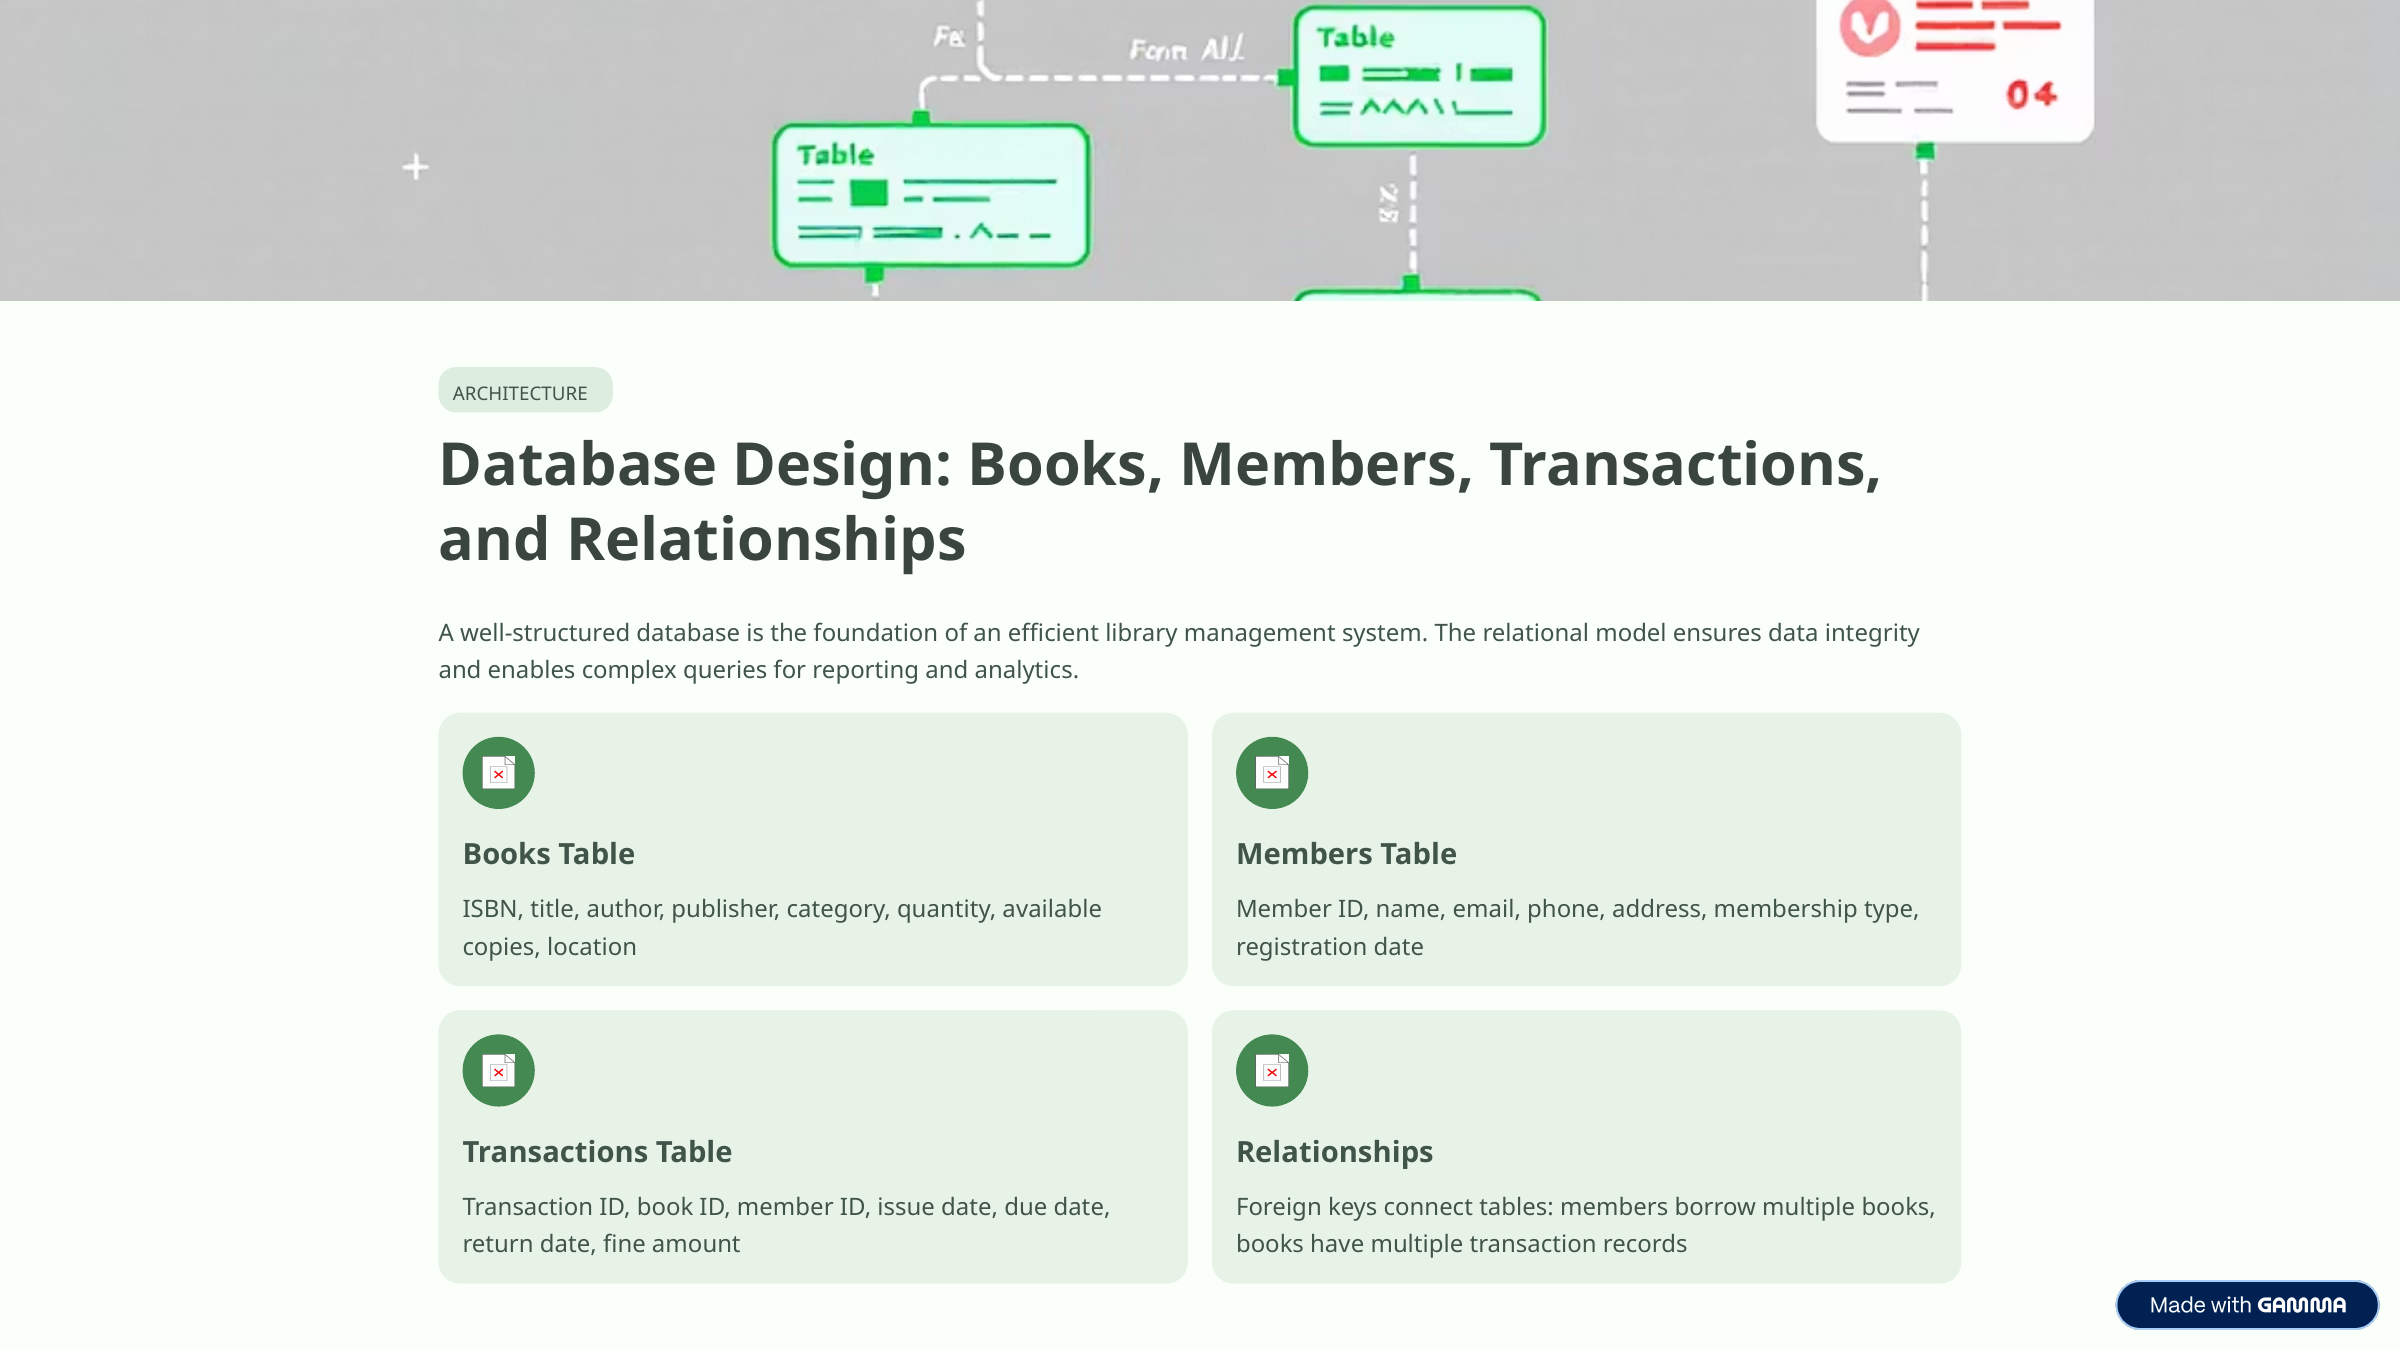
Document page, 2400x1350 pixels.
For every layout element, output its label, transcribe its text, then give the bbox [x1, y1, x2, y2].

picture [0, 0, 2400, 301]
text_box [1211, 712, 1962, 987]
picture [2106, 1271, 2389, 1339]
text_box [462, 736, 535, 809]
text_box Database Design: Books, Members, Transactions, and Relationships [438, 421, 1962, 573]
text_box Transactions Table [462, 1130, 764, 1169]
text_box Foreign keys connect tables: members borrow multiple books, books have multiple transaction records [1236, 1182, 1938, 1260]
text_box Transaction ID, book ID, member ID, issue date, due date, return date, fine amount [462, 1182, 1164, 1260]
text_box [1236, 736, 1309, 809]
text_box Relationships [1236, 1130, 1537, 1169]
text_box ISBN, title, author, publisher, category, quantity, available copies, location [462, 885, 1164, 963]
text_box [438, 712, 1188, 987]
text_box Members Table [1236, 833, 1537, 871]
text_box [1211, 1010, 1962, 1284]
text_box [462, 1034, 535, 1107]
picture [1255, 1054, 1289, 1087]
text_box [438, 1010, 1188, 1284]
text_box Member ID, name, email, phone, address, membership type, registration date [1236, 885, 1938, 963]
text_box Books Table [462, 833, 764, 871]
picture [1255, 756, 1289, 790]
text_box ARCHITECTURE [452, 374, 599, 406]
text_box [1236, 1034, 1309, 1107]
picture [482, 756, 515, 790]
picture [482, 1054, 515, 1087]
text_box [438, 367, 613, 413]
text_box A well-structured database is the foundation of an efficient library management system. The relational model ensures data integrity and enables complex queries for reporting and analytics. [438, 608, 1962, 686]
